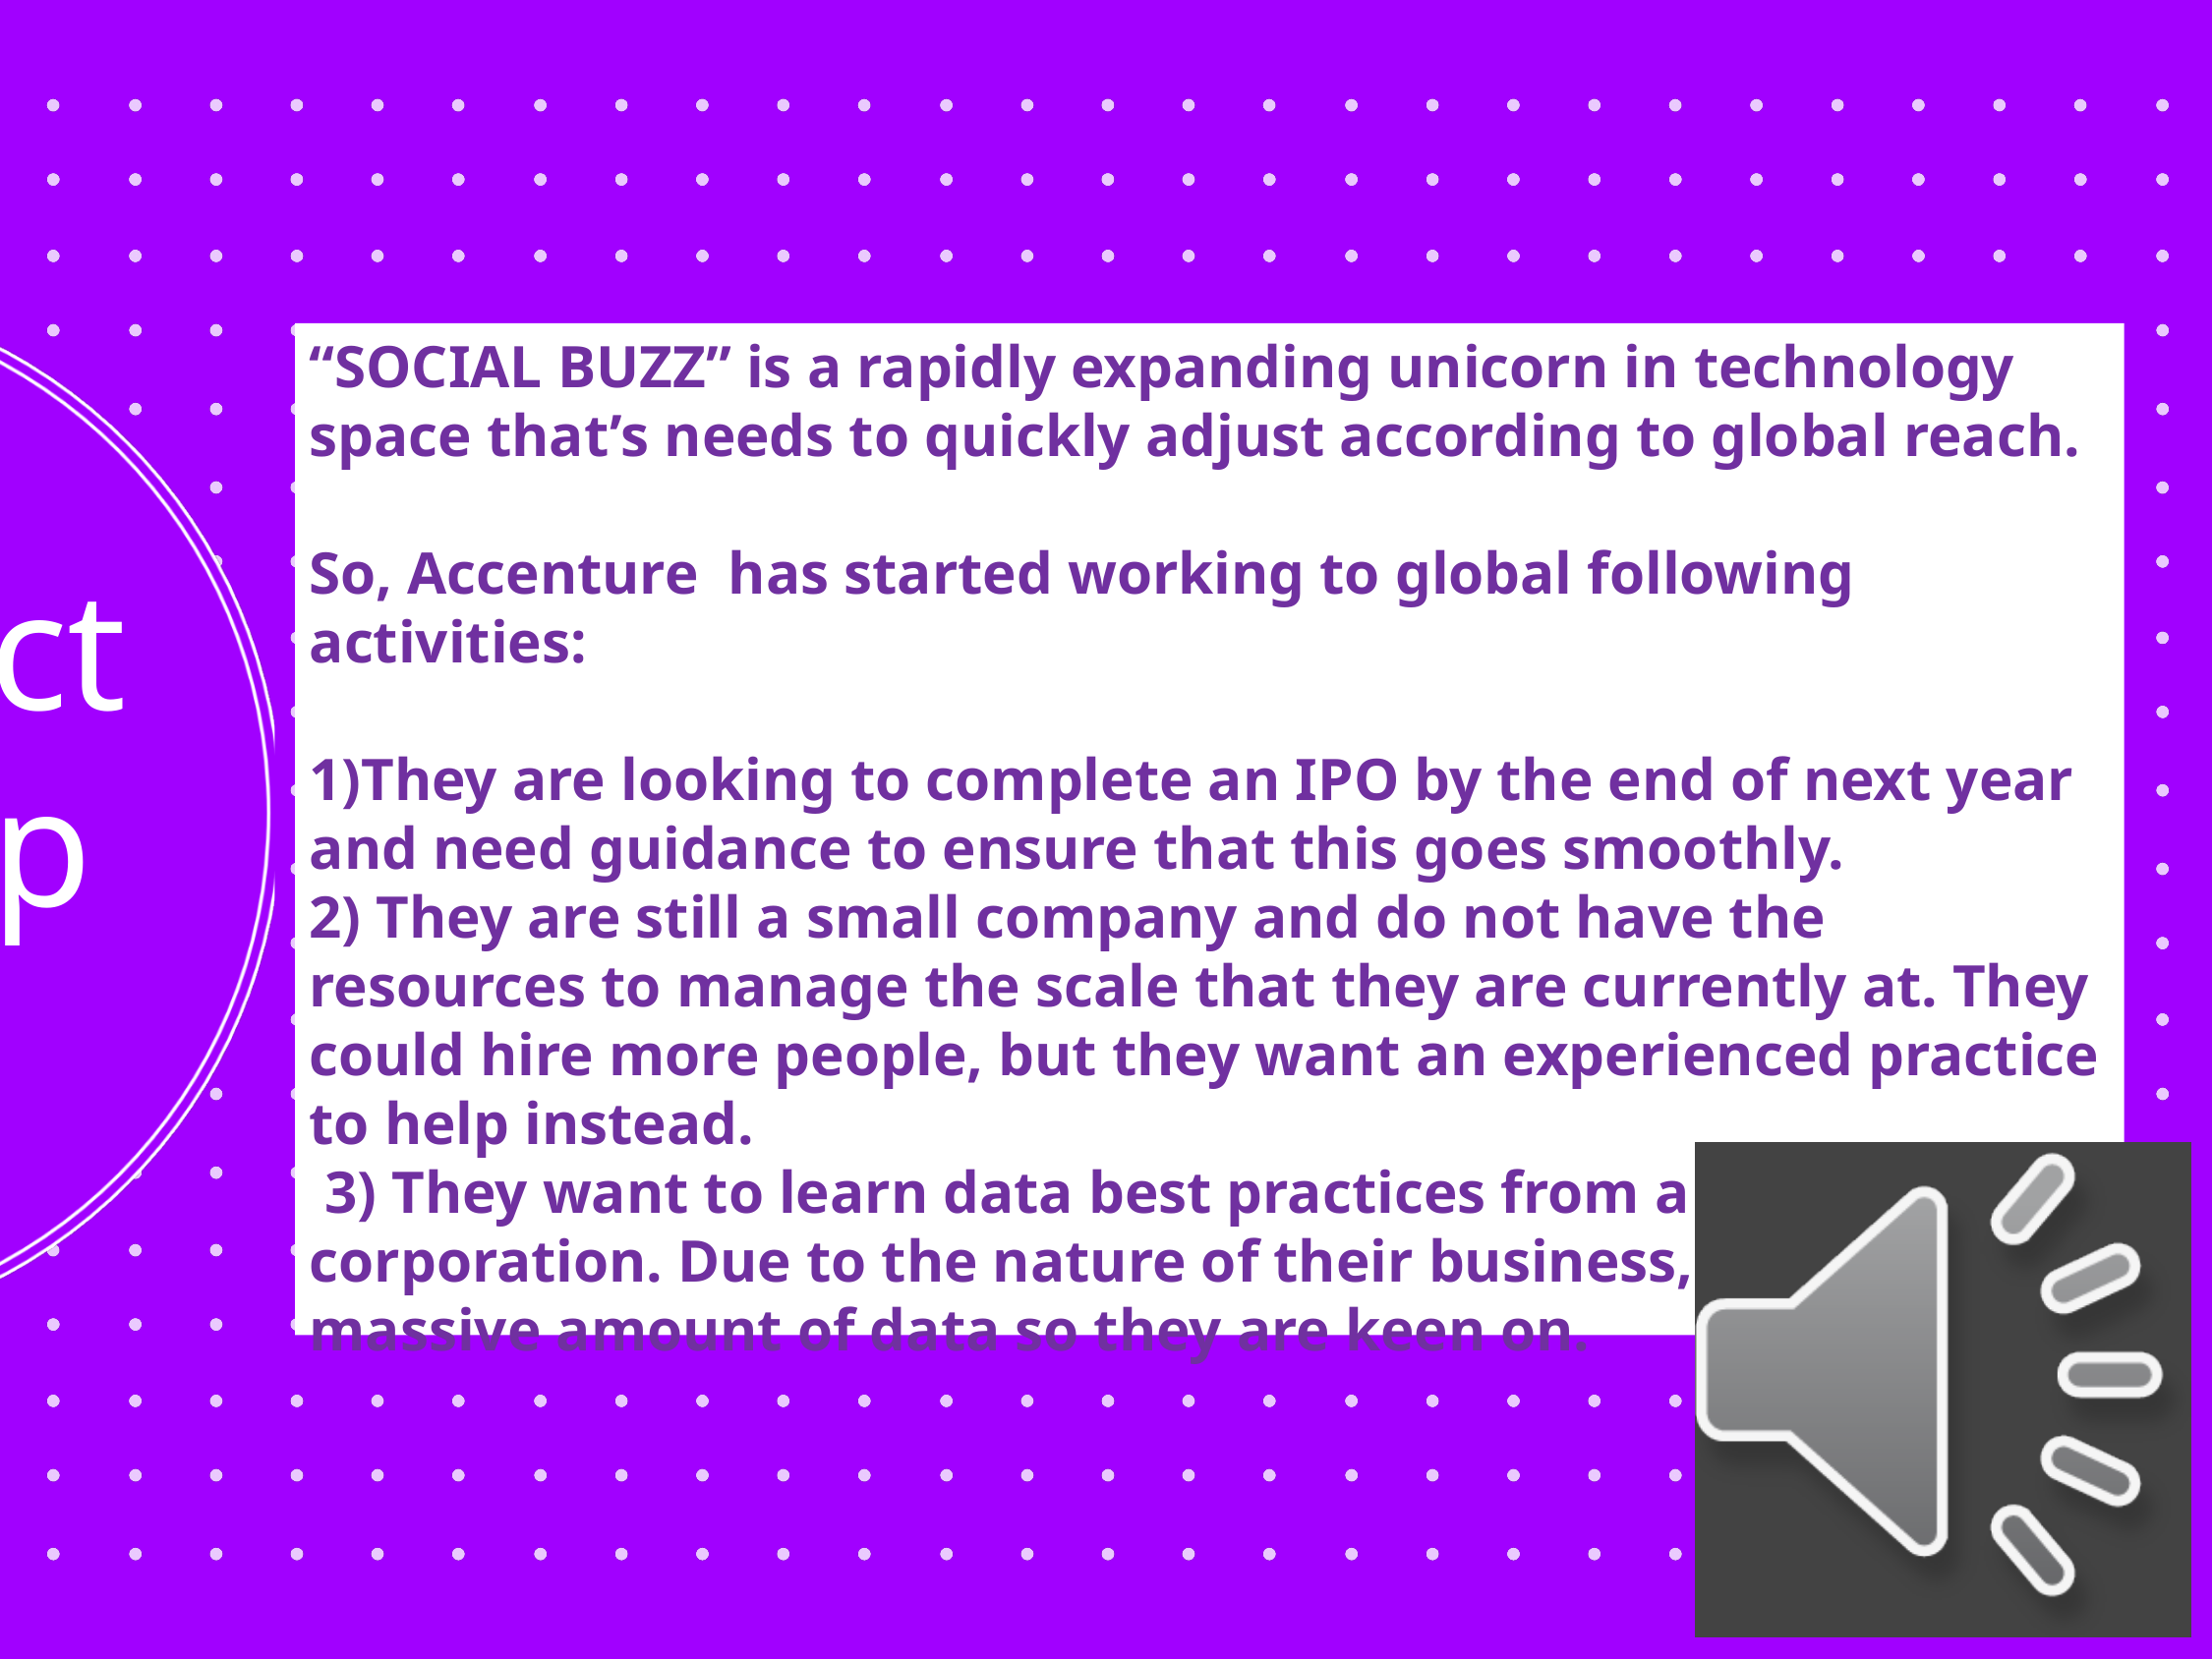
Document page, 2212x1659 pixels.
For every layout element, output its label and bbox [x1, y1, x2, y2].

picture [1693, 1140, 2193, 1639]
text_box [0, 93, 2212, 1566]
picture [0, 291, 275, 1336]
